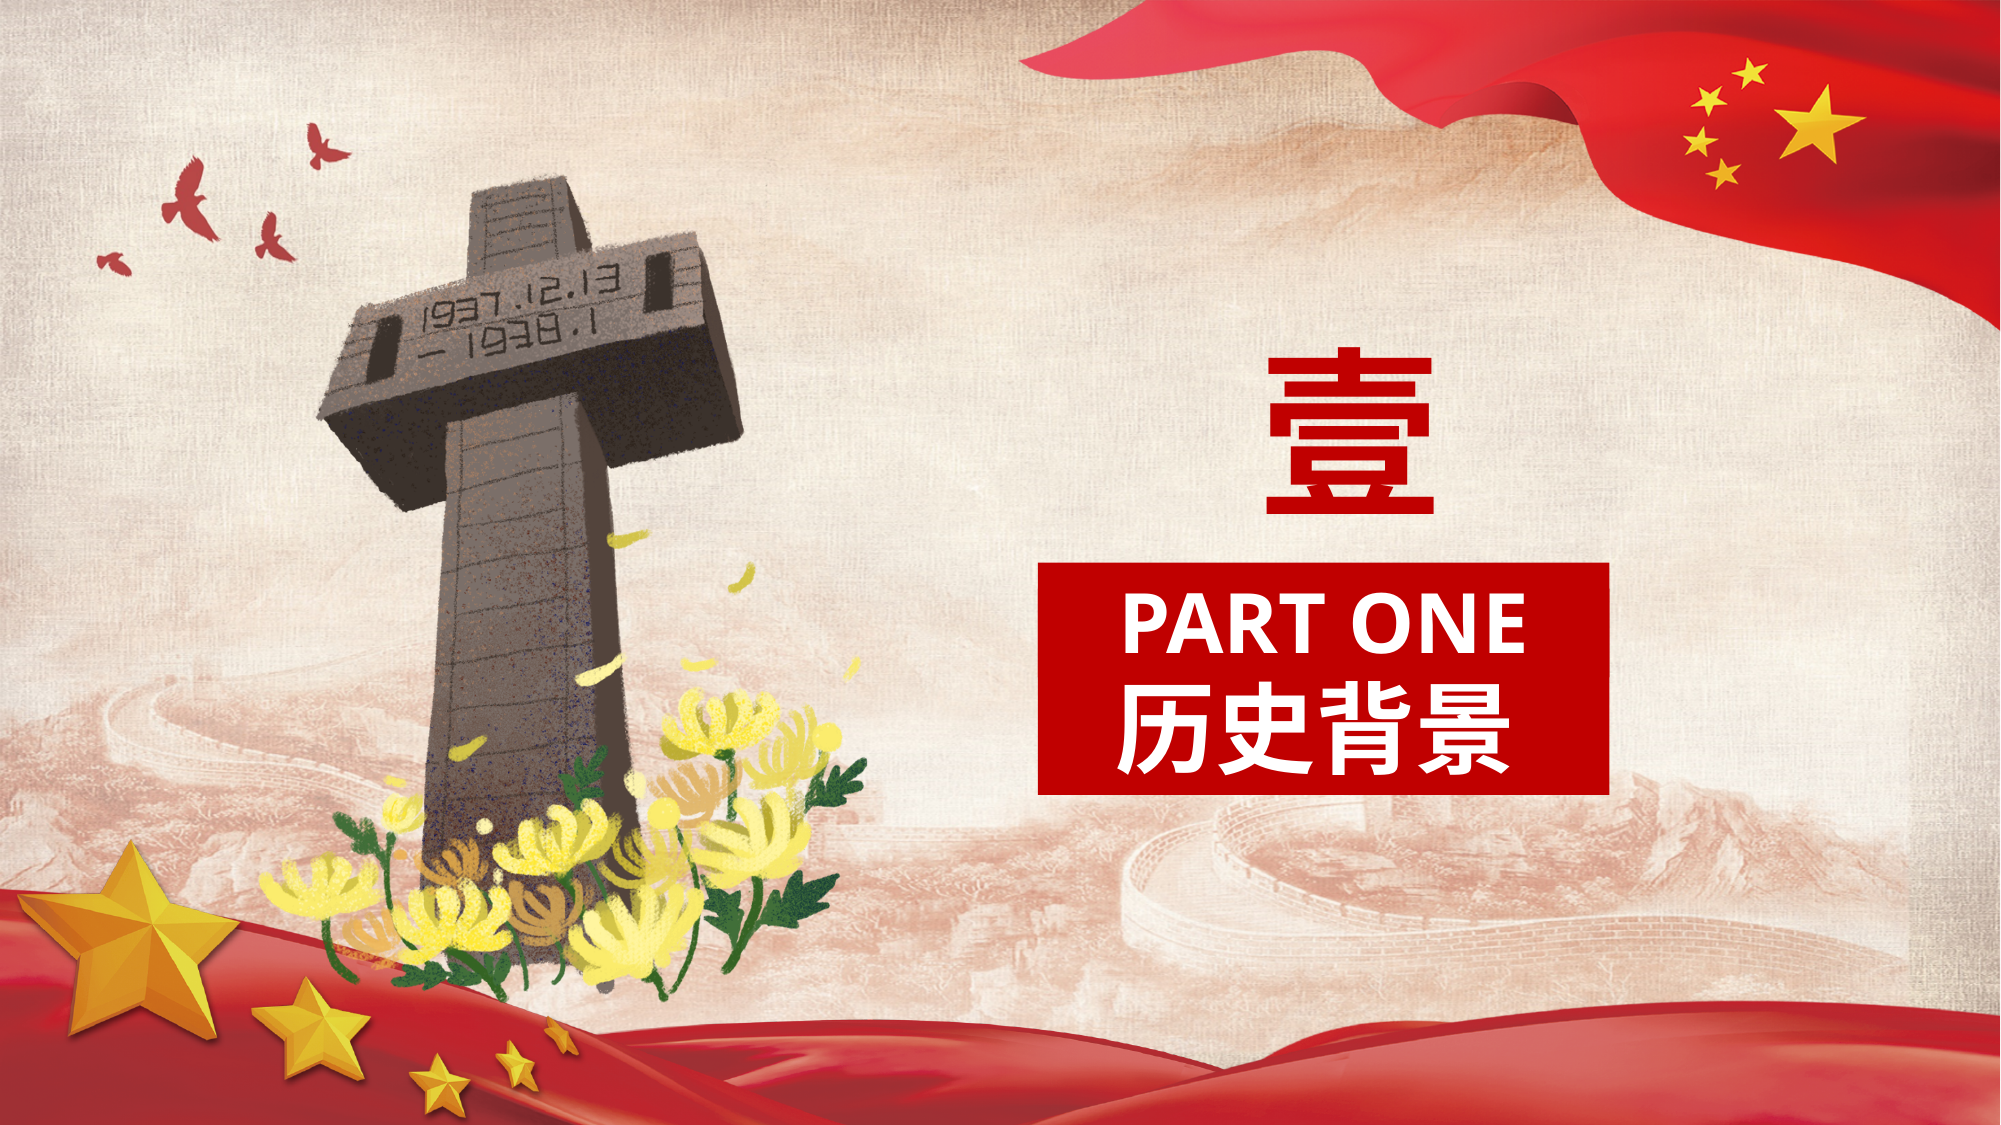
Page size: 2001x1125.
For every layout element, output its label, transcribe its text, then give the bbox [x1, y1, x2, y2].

picture [0, 0, 2001, 1125]
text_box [1037, 562, 1610, 795]
text_box 壹 [1243, 359, 1457, 547]
